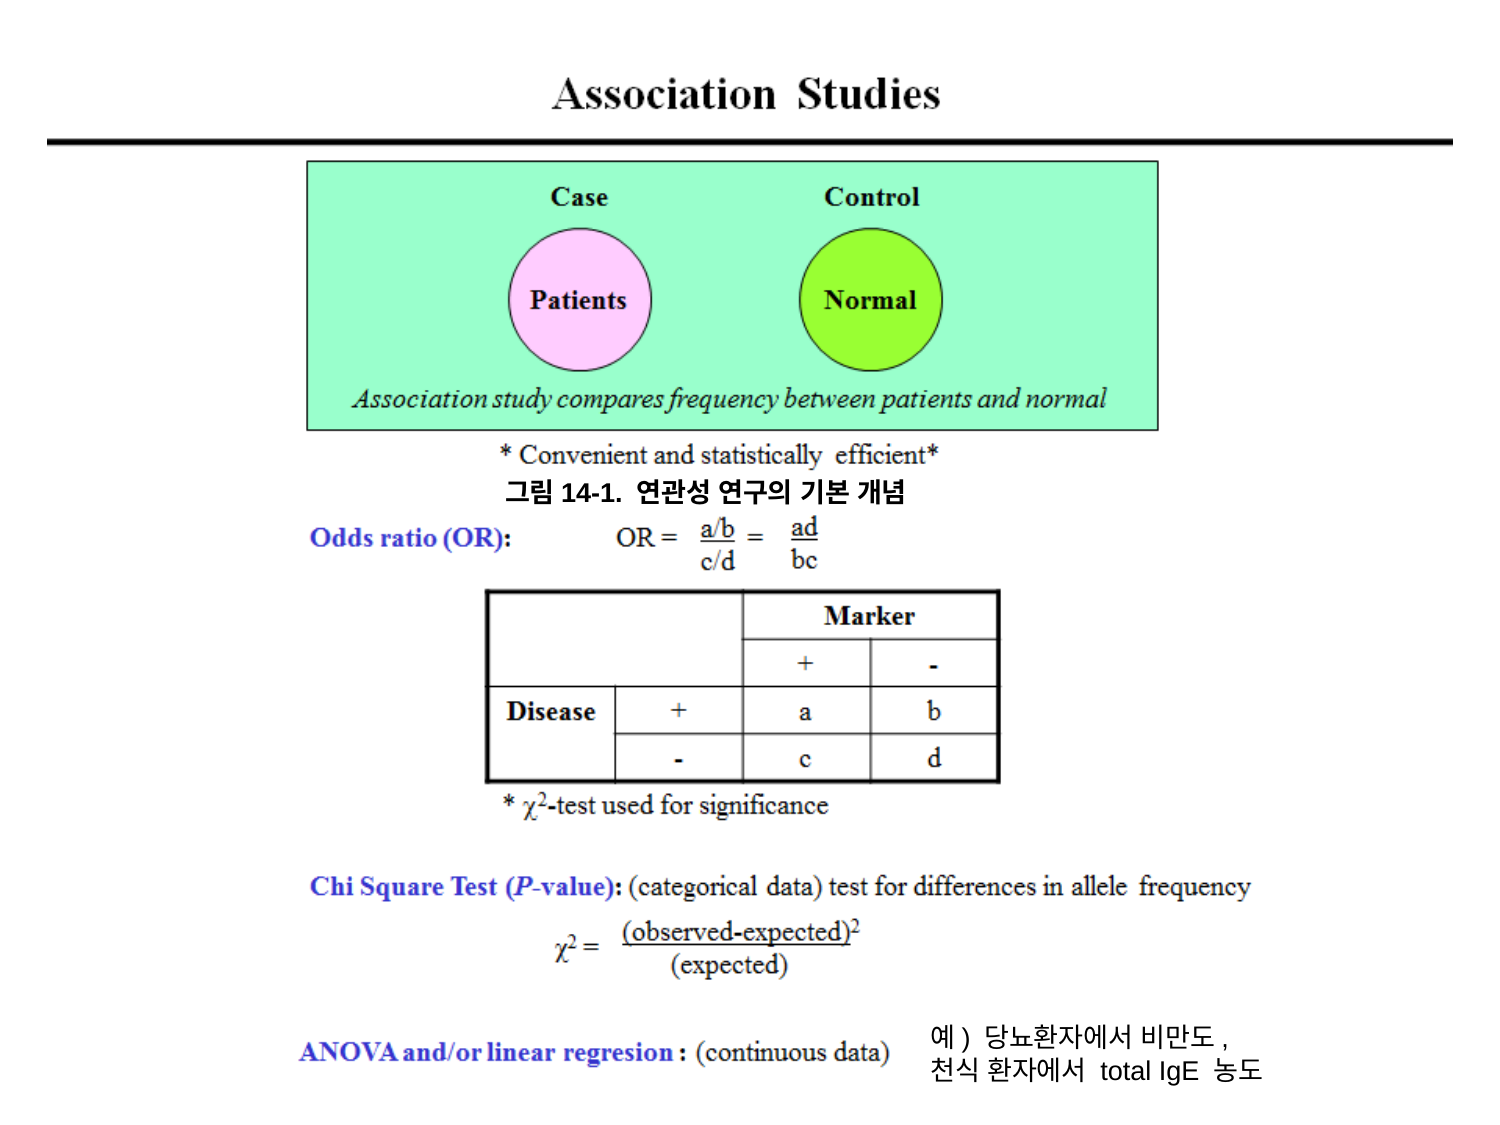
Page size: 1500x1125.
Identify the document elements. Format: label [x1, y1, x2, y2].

picture [47, 30, 1453, 1094]
